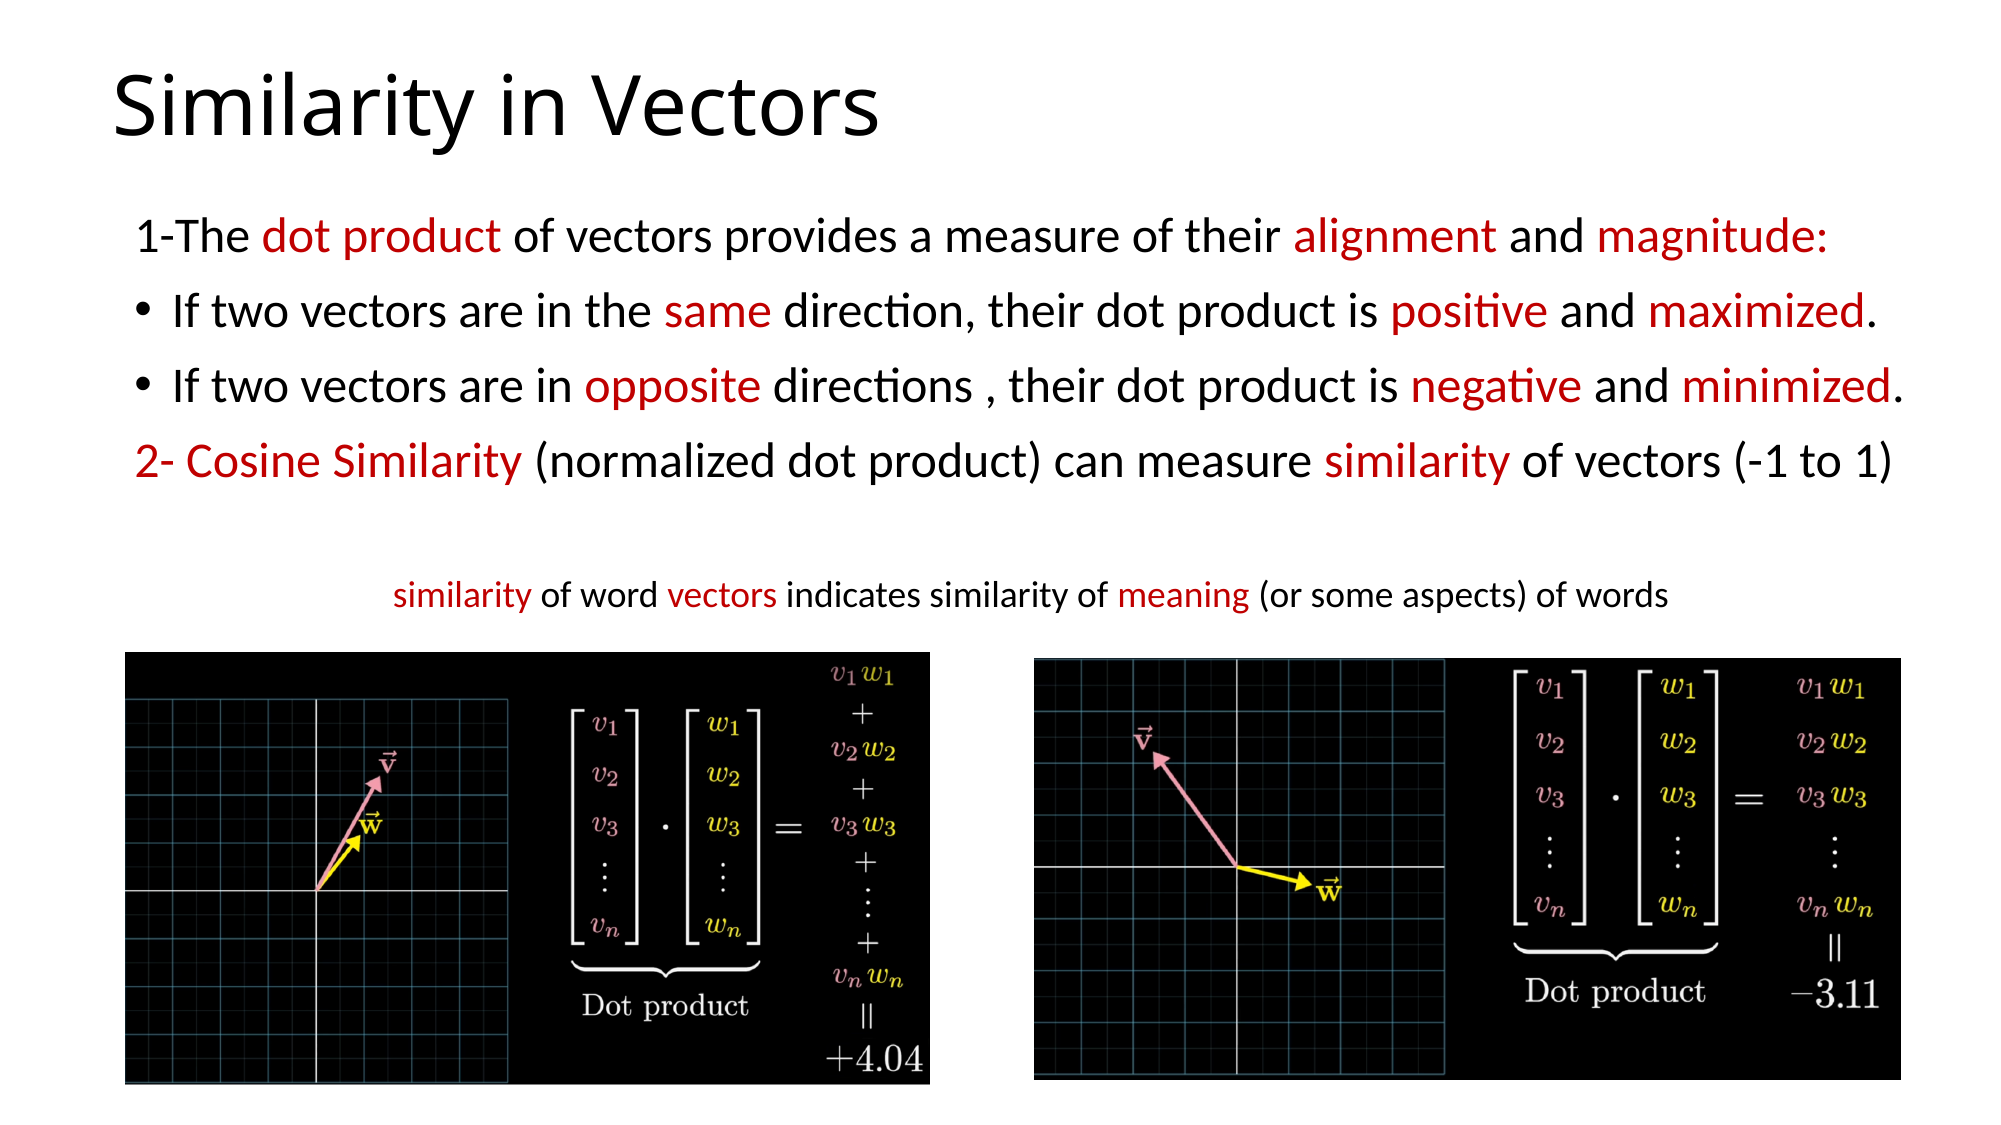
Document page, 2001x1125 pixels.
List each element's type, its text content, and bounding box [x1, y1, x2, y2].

title Similarity in Vectors [97, 65, 1762, 150]
picture [1034, 658, 1901, 1080]
list 1-The dot product of vectors provides a measure of their alignment and magnitude: If two vectors are in the same direction, their dot product is positive and maximized. If two vectors are in opposite directions , their dot product is negative and minimized. 2- Cosine Similarity (normalized dot product) can measure similarity of vectors (-1 to 1) [119, 202, 2000, 680]
picture [124, 652, 930, 1086]
text_box similarity of word vectors indicates similarity of meaning (or some aspects) of words [378, 562, 1816, 623]
